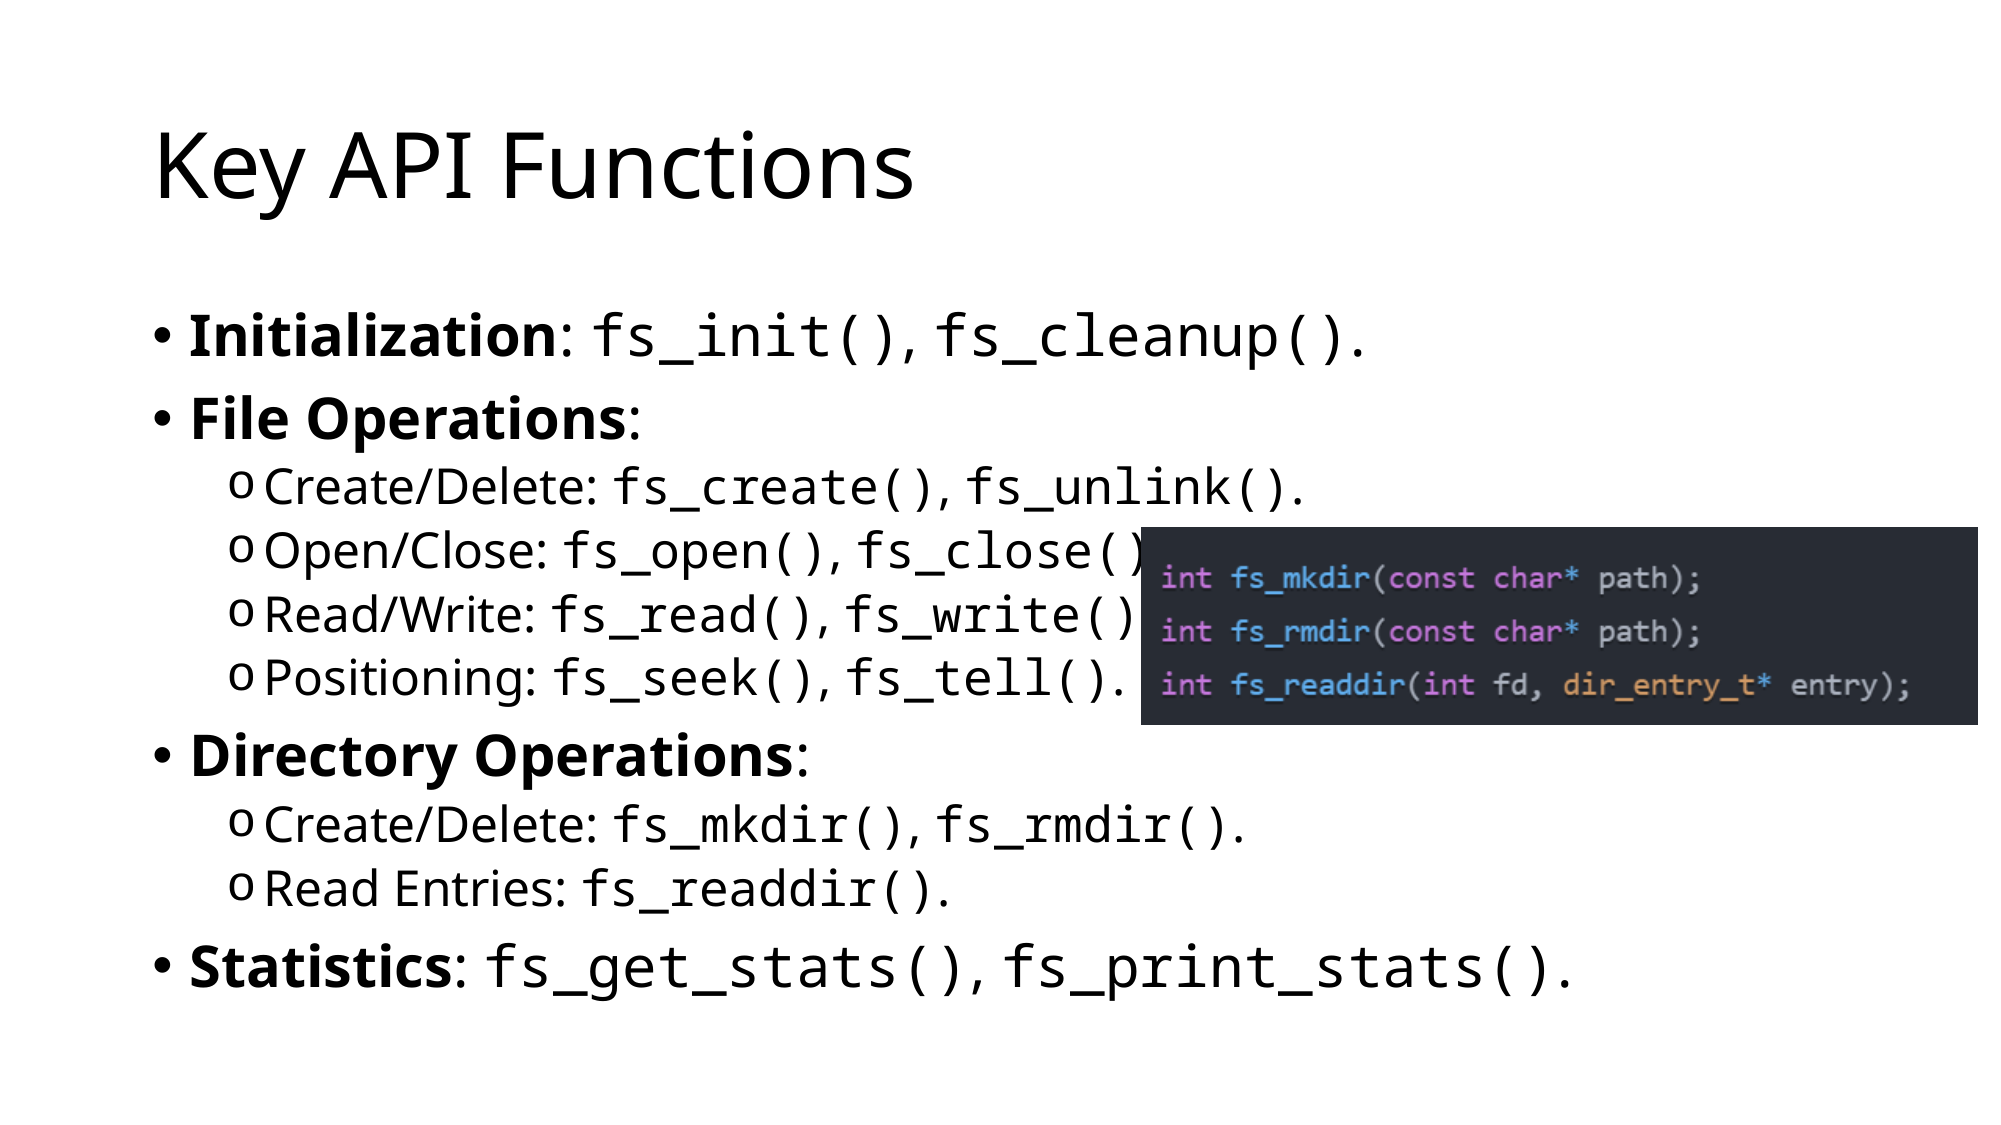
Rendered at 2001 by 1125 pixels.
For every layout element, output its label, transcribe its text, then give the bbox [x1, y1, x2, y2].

picture [1141, 526, 1979, 725]
title Key API Functions [137, 59, 1863, 278]
list Initialization: fs_init(), fs_cleanup(). File Operations: Create/Delete: fs_create(), fs_unlink(). Open/Close: fs_open(), fs_close(). Read/Write: fs_read(), fs_write(). Positioning: fs_seek(), fs_tell(). Directory Operations: Create/Delete: fs_mkdir(), fs_rmdir(). Read Entries: fs_readdir(). Statistics: fs_get_stats(), fs_print_stats(). [137, 299, 1863, 1014]
